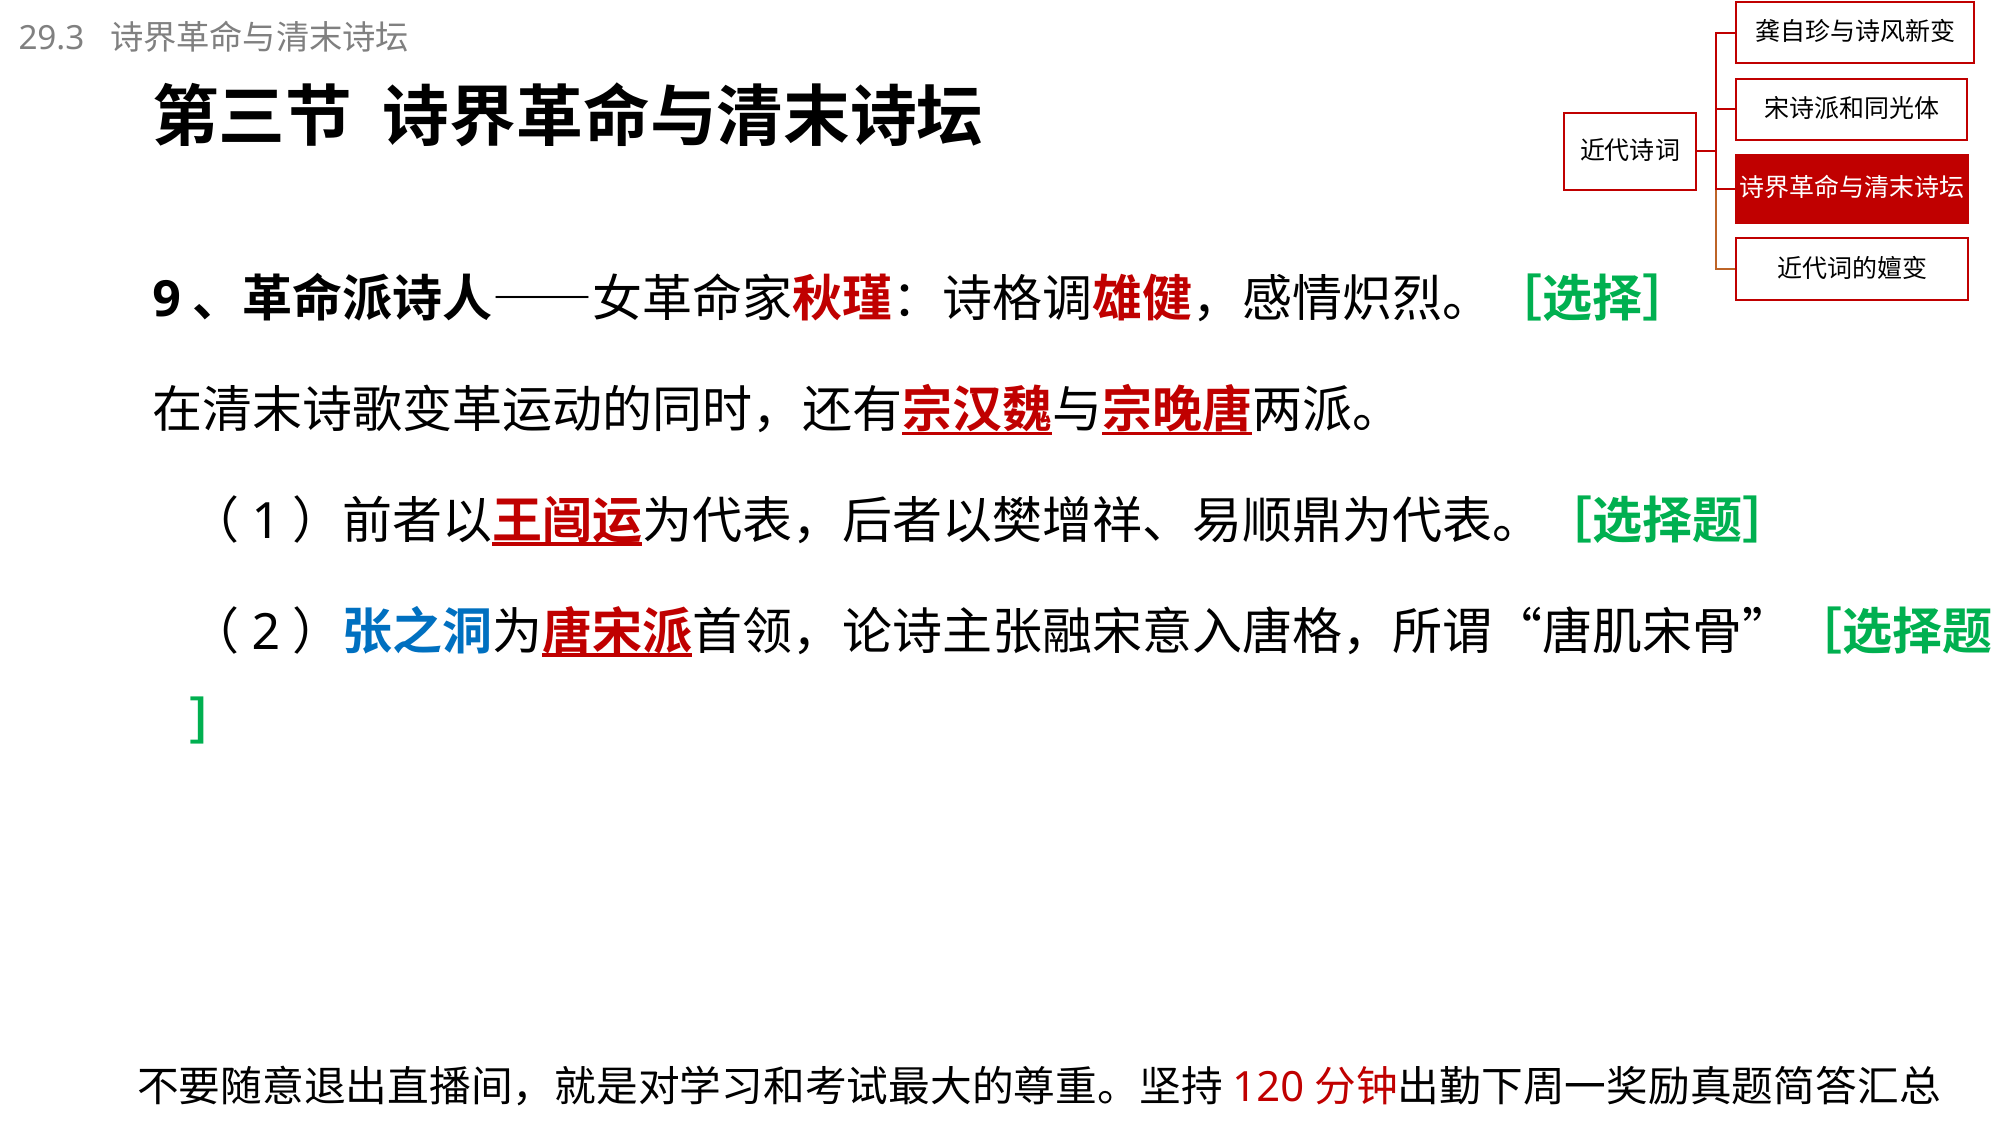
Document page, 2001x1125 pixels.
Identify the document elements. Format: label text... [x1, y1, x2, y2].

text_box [1537, 0, 2000, 313]
text_box 29.3 诗界革命与清末诗坛 [3, 8, 874, 64]
list 9、革命派诗人——女革命家秋瑾：诗格调雄健，感情炽烈。［选择］ 在清末诗歌变革运动的同时，还有宗汉魏与宗晚唐两派。 （1）前者以王闿运为代表，后者以樊增祥、易顺鼎为代表。［选择题］ （2）张之洞为唐宋派首领，论诗主张融宋意入唐格，所谓“唐肌宋骨”［选择题］ [137, 229, 2000, 870]
title 第三节 诗界革命与清末诗坛 [137, 53, 1537, 185]
